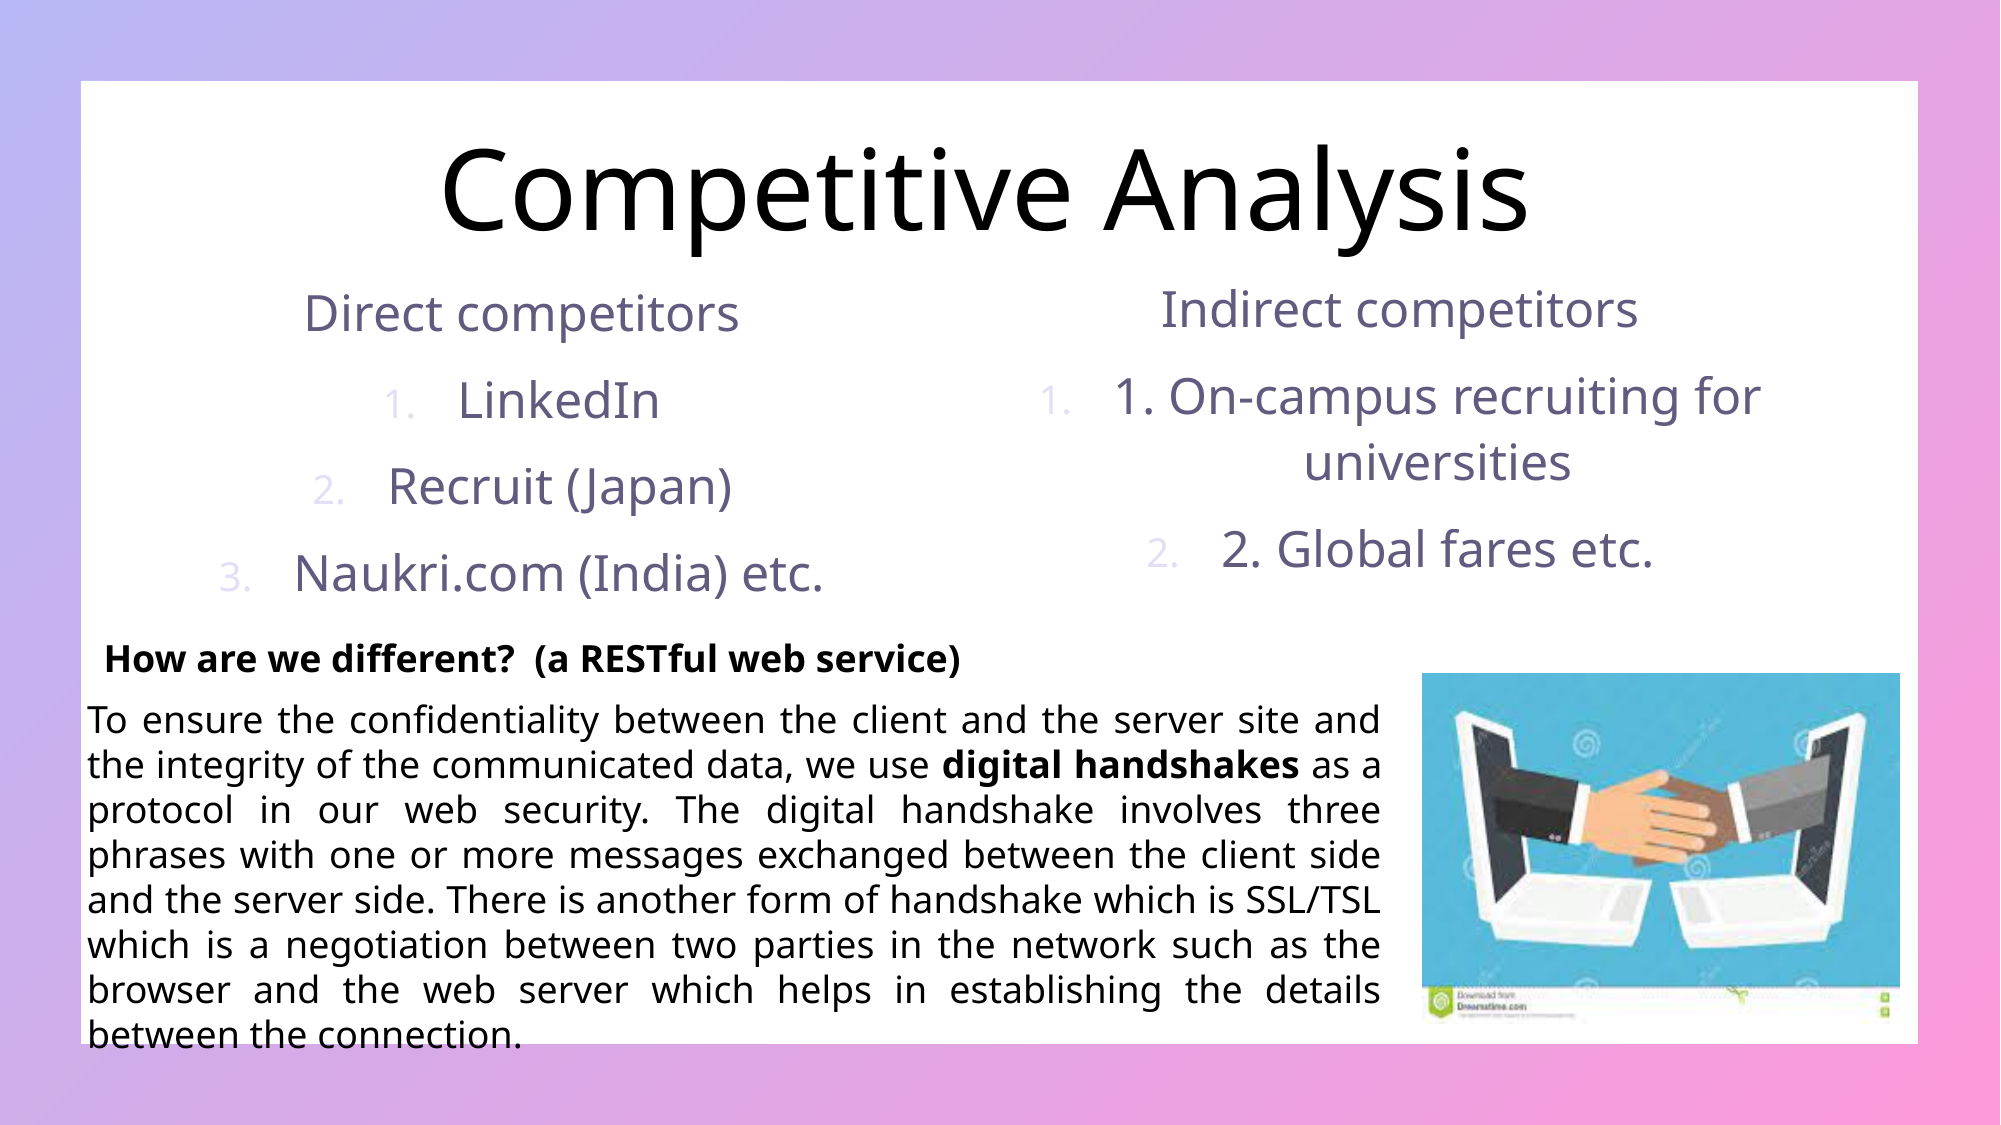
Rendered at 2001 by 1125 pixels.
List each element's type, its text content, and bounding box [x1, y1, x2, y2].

subtitle Direct competitors LinkedIn Recruit (Japan) Naukri.com (India) etc. [113, 267, 901, 627]
text_box Indirect competitors 1. On-campus recruiting for universities 2. Global fares etc. [901, 264, 1900, 672]
text_box How are we different? (a RESTful web service) [88, 627, 1875, 688]
text_box To ensure the confidentiality between the client and the server site and the integrity of the communicated data, we use digital handshakes as a protocol in our web security. The digital handshake involves three phrases with one or more messages exchanged between the client side and the server side. There is another form of handshake which is SSL/TSL which is a negotiation between two parties in the network such as the browser and the web server which helps in establishing the details between the connection. [72, 688, 1398, 1063]
title Competitive Analysis [249, 58, 1750, 263]
picture [1422, 673, 1900, 1024]
